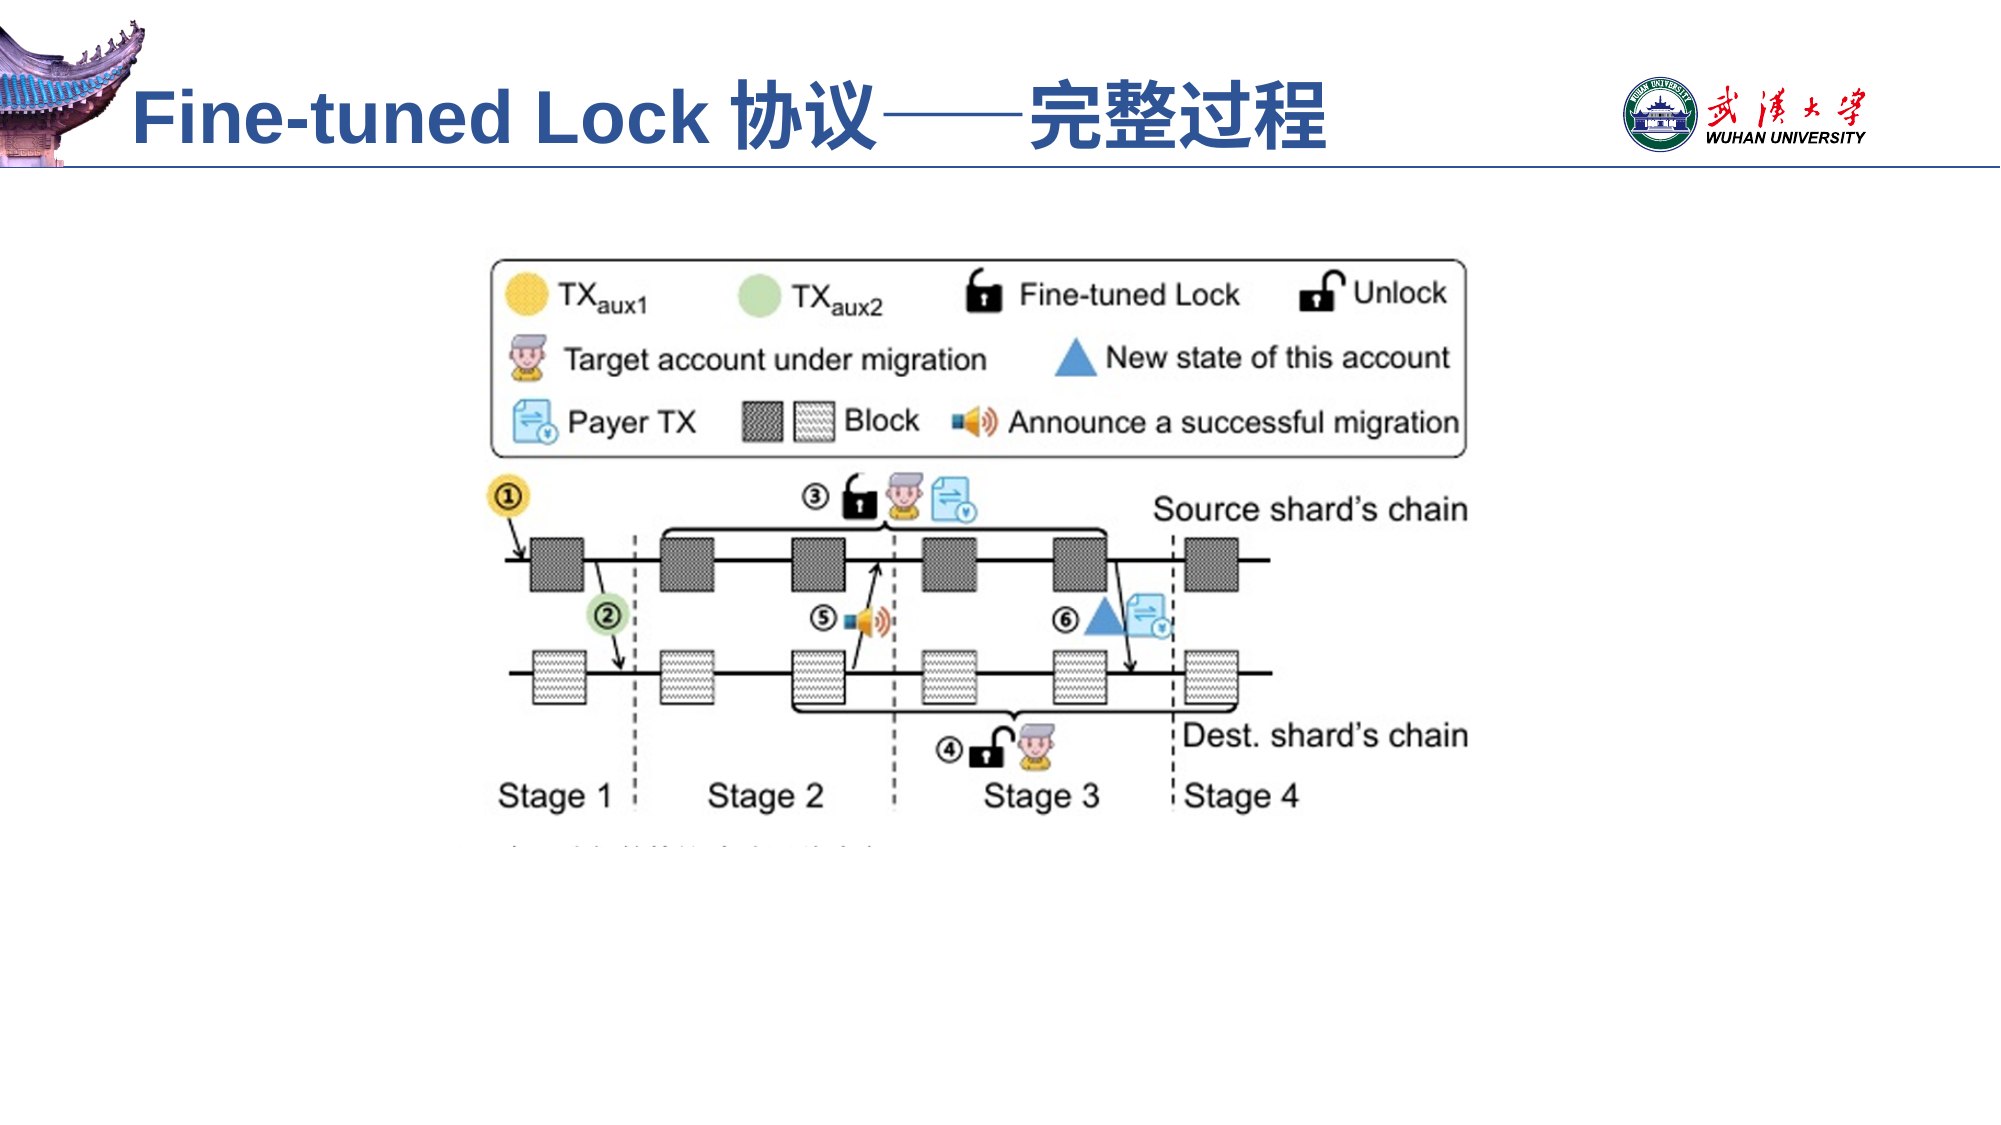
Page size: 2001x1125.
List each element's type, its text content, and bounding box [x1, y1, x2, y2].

picture [0, 9, 158, 167]
picture [441, 229, 1571, 847]
title Fine-tuned Lock协议——完整过程 [131, 64, 1604, 174]
